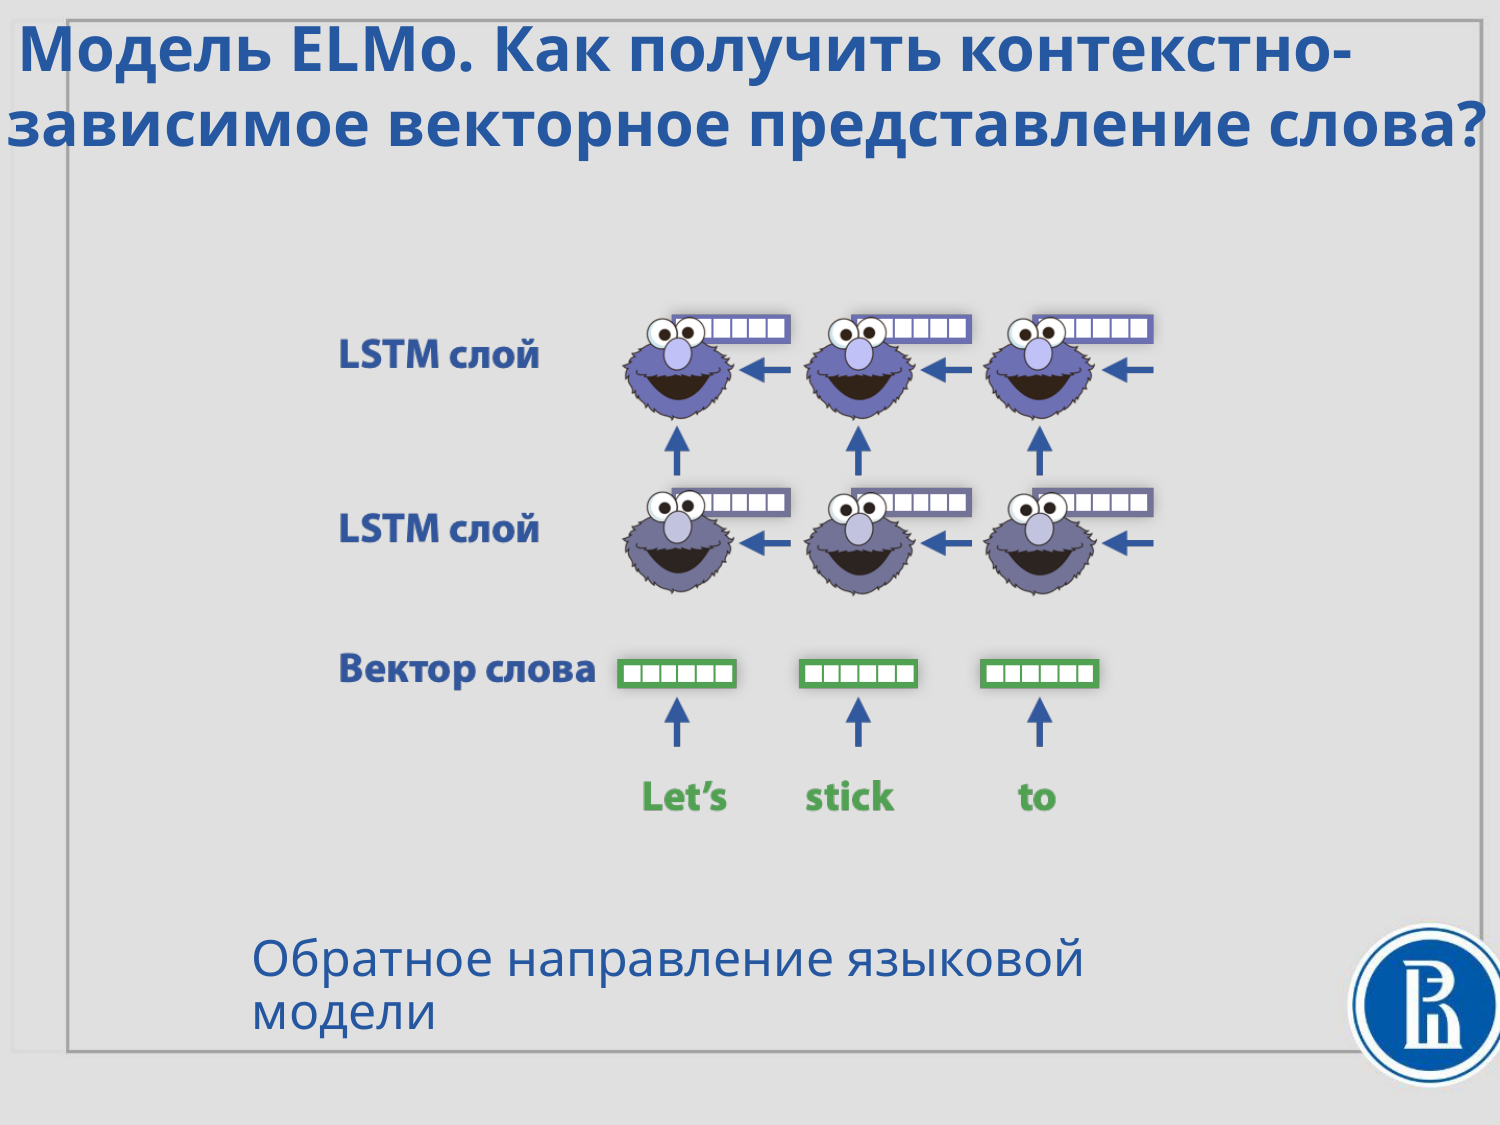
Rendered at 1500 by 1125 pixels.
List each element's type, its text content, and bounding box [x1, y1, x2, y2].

text_box Модель ELMo. Как получить контекстно-зависимое векторное представление слова? [0, 0, 1497, 172]
picture [0, 0, 1500, 1125]
text_box Обратное направление языковой модели [247, 928, 1231, 1046]
